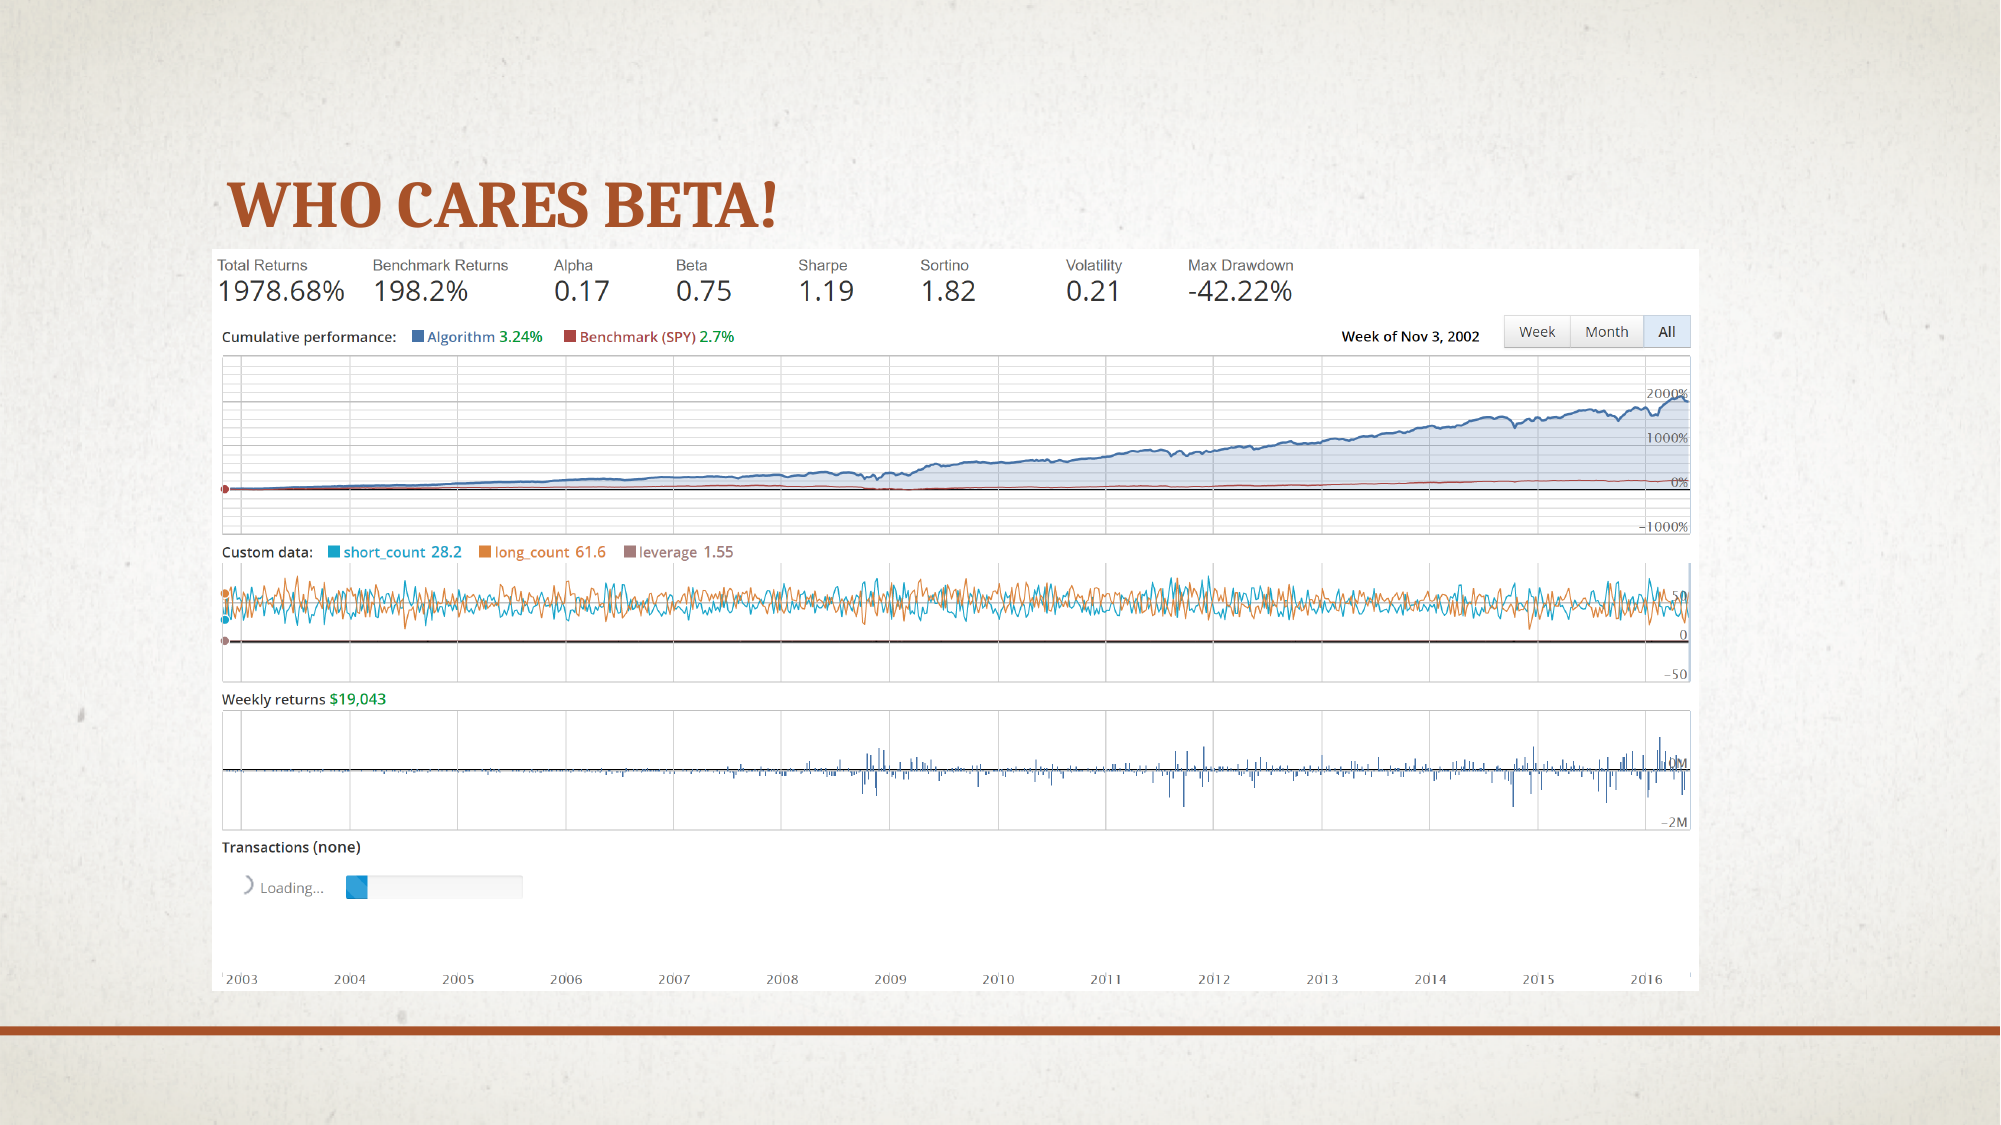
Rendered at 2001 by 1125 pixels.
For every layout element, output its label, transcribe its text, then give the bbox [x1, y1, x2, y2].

title Who cares beta! [212, 62, 1788, 250]
picture [0, 0, 2001, 1125]
